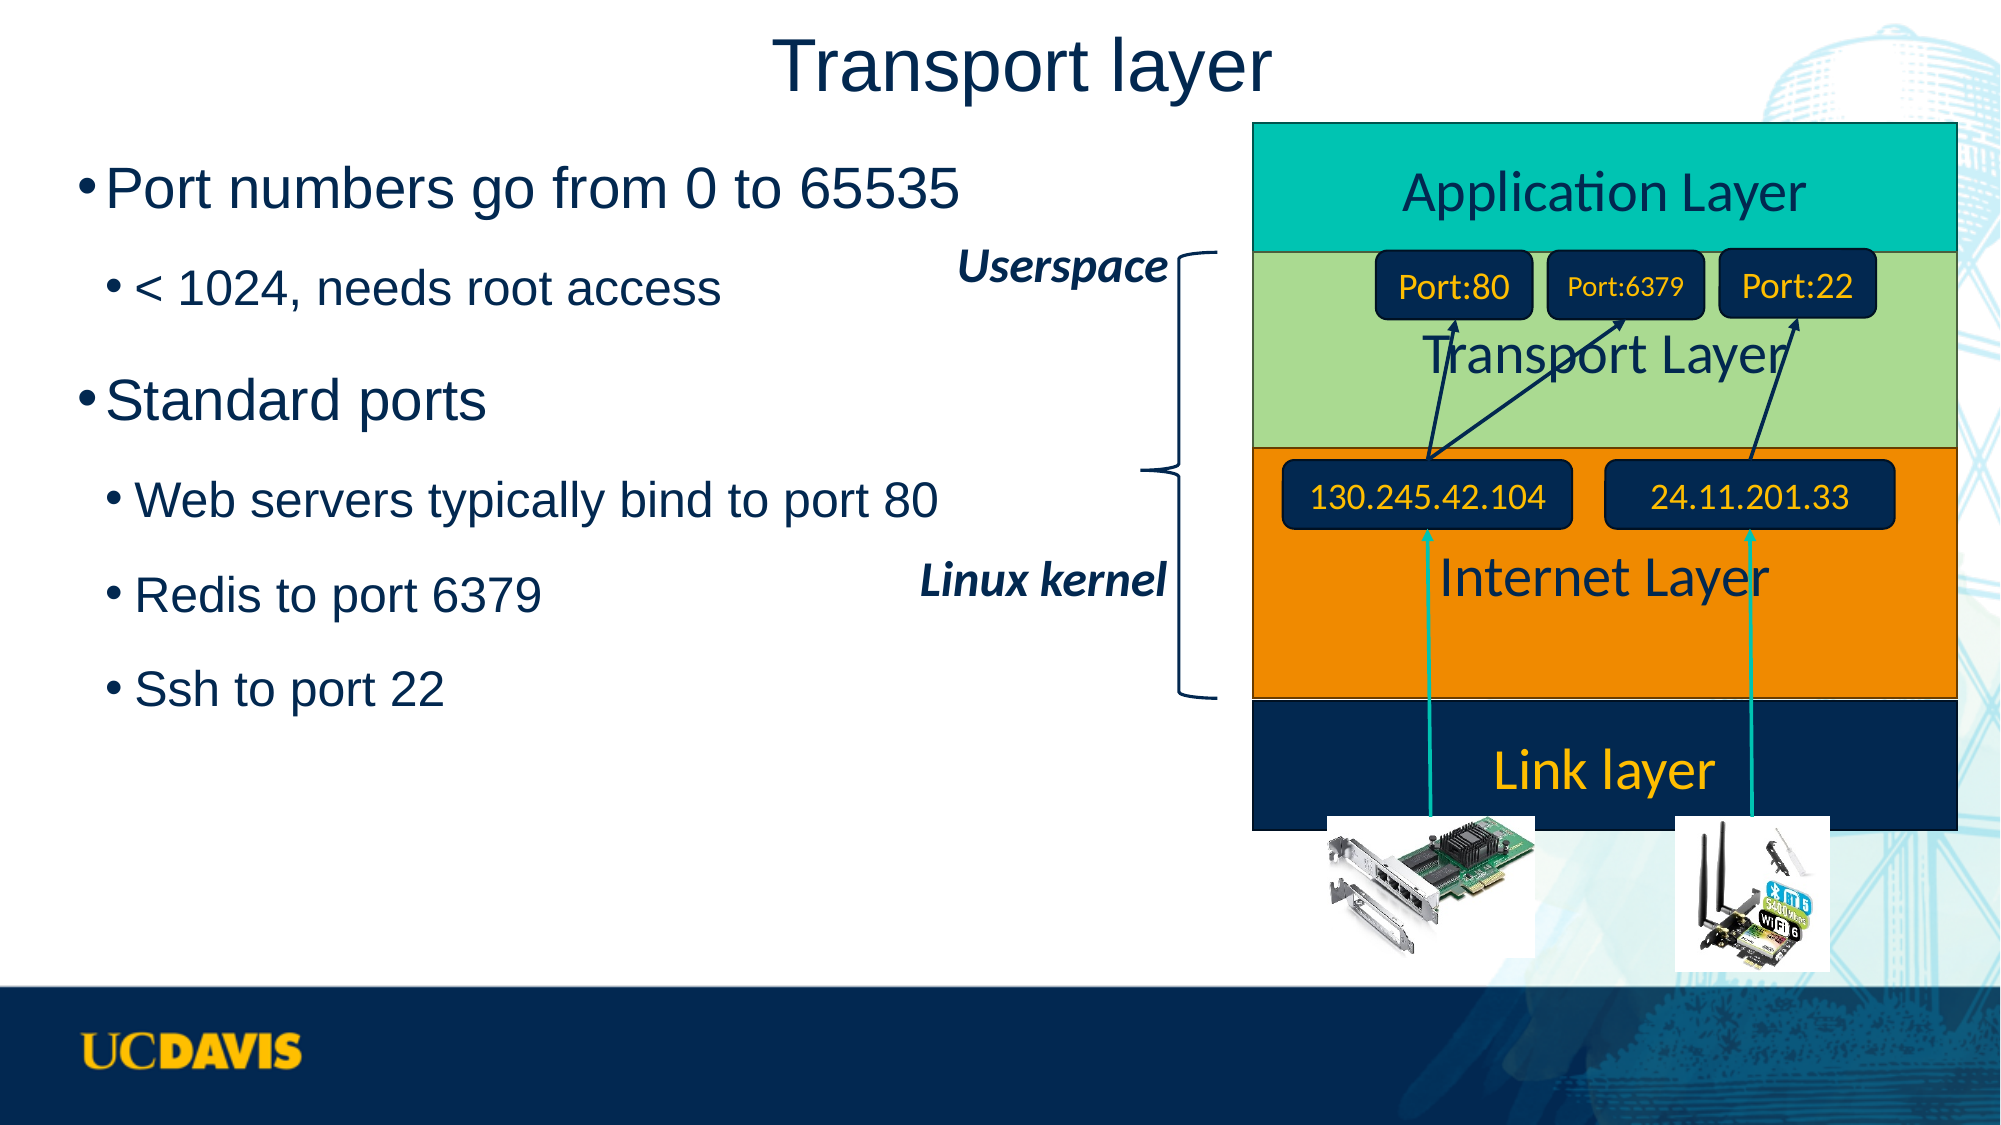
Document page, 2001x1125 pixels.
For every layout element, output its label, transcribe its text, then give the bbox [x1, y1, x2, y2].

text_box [1327, 528, 1830, 972]
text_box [1252, 123, 1958, 831]
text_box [1749, 317, 1798, 461]
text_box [1375, 249, 1877, 320]
title Transport layer [0, 0, 2000, 115]
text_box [1282, 460, 1895, 529]
list Port numbers go from 0 to 65535 < 1024, needs root access Standard ports Web servers typically bind to port 80 Redis to port 6379 Ssh to port 22 [62, 128, 987, 957]
text_box [1140, 251, 1218, 699]
picture [0, 0, 2001, 1125]
text_box Userspace [942, 224, 1184, 300]
text_box Linux kernel [904, 539, 1178, 615]
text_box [1427, 319, 1626, 461]
